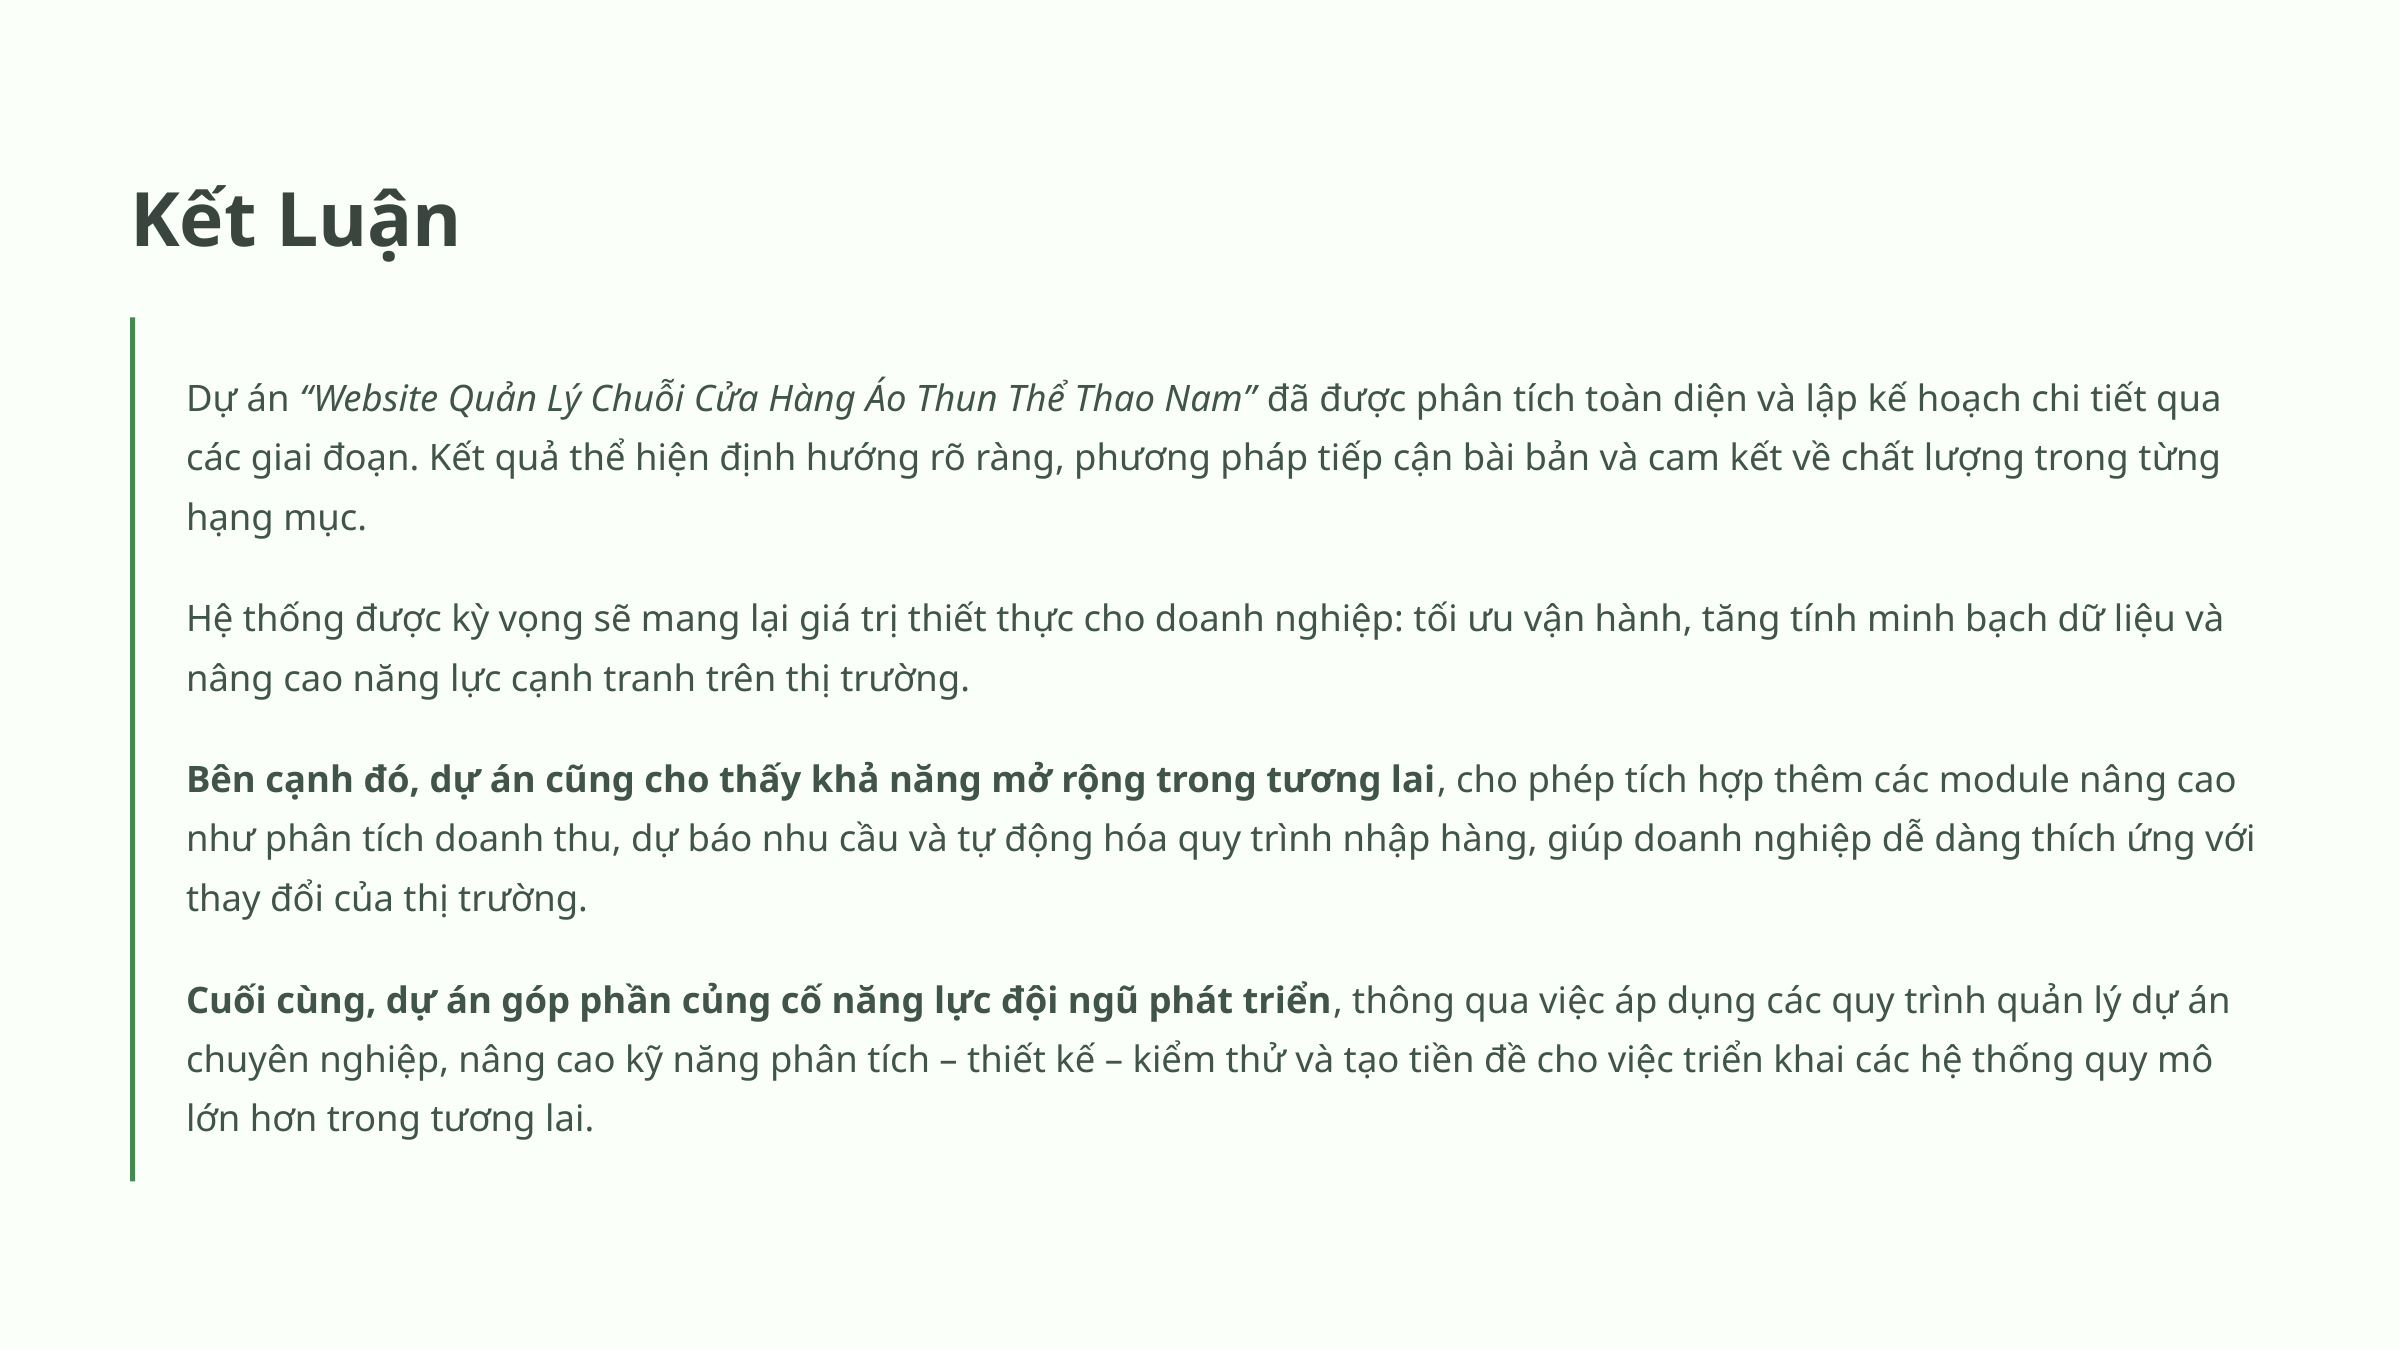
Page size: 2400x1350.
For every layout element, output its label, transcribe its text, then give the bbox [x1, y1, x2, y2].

text_box Cuối cùng, dự án góp phần củng cố năng lực đội ngũ phát triển, thông qua việc áp dụng các quy trình quản lý dự án chuyên nghiệp, nâng cao kỹ năng phân tích – thiết kế – kiểm thử và tạo tiền đề cho việc triển khai các hệ thống quy mô lớn hơn trong tương lai. [186, 960, 2270, 1140]
text_box Hệ thống được kỳ vọng sẽ mang lại giá trị thiết thực cho doanh nghiệp: tối ưu vận hành, tăng tính minh bạch dữ liệu và nâng cao năng lực cạnh tranh trên thị trường. [186, 579, 2270, 699]
text_box Kết Luận [130, 168, 875, 262]
text_box Bên cạnh đó, dự án cũng cho thấy khả năng mở rộng trong tương lai, cho phép tích hợp thêm các module nâng cao như phân tích doanh thu, dự báo nhu cầu và tự động hóa quy trình nhập hàng, giúp doanh nghiệp dễ dàng thích ứng với thay đổi của thị trường. [186, 740, 2270, 920]
text_box Dự án “Website Quản Lý Chuỗi Cửa Hàng Áo Thun Thể Thao Nam” đã được phân tích toàn diện và lập kế hoạch chi tiết qua các giai đoạn. Kết quả thể hiện định hướng rõ ràng, phương pháp tiếp cận bài bản và cam kết về chất lượng trong từng hạng mục. [186, 359, 2270, 538]
text_box [130, 317, 136, 1182]
